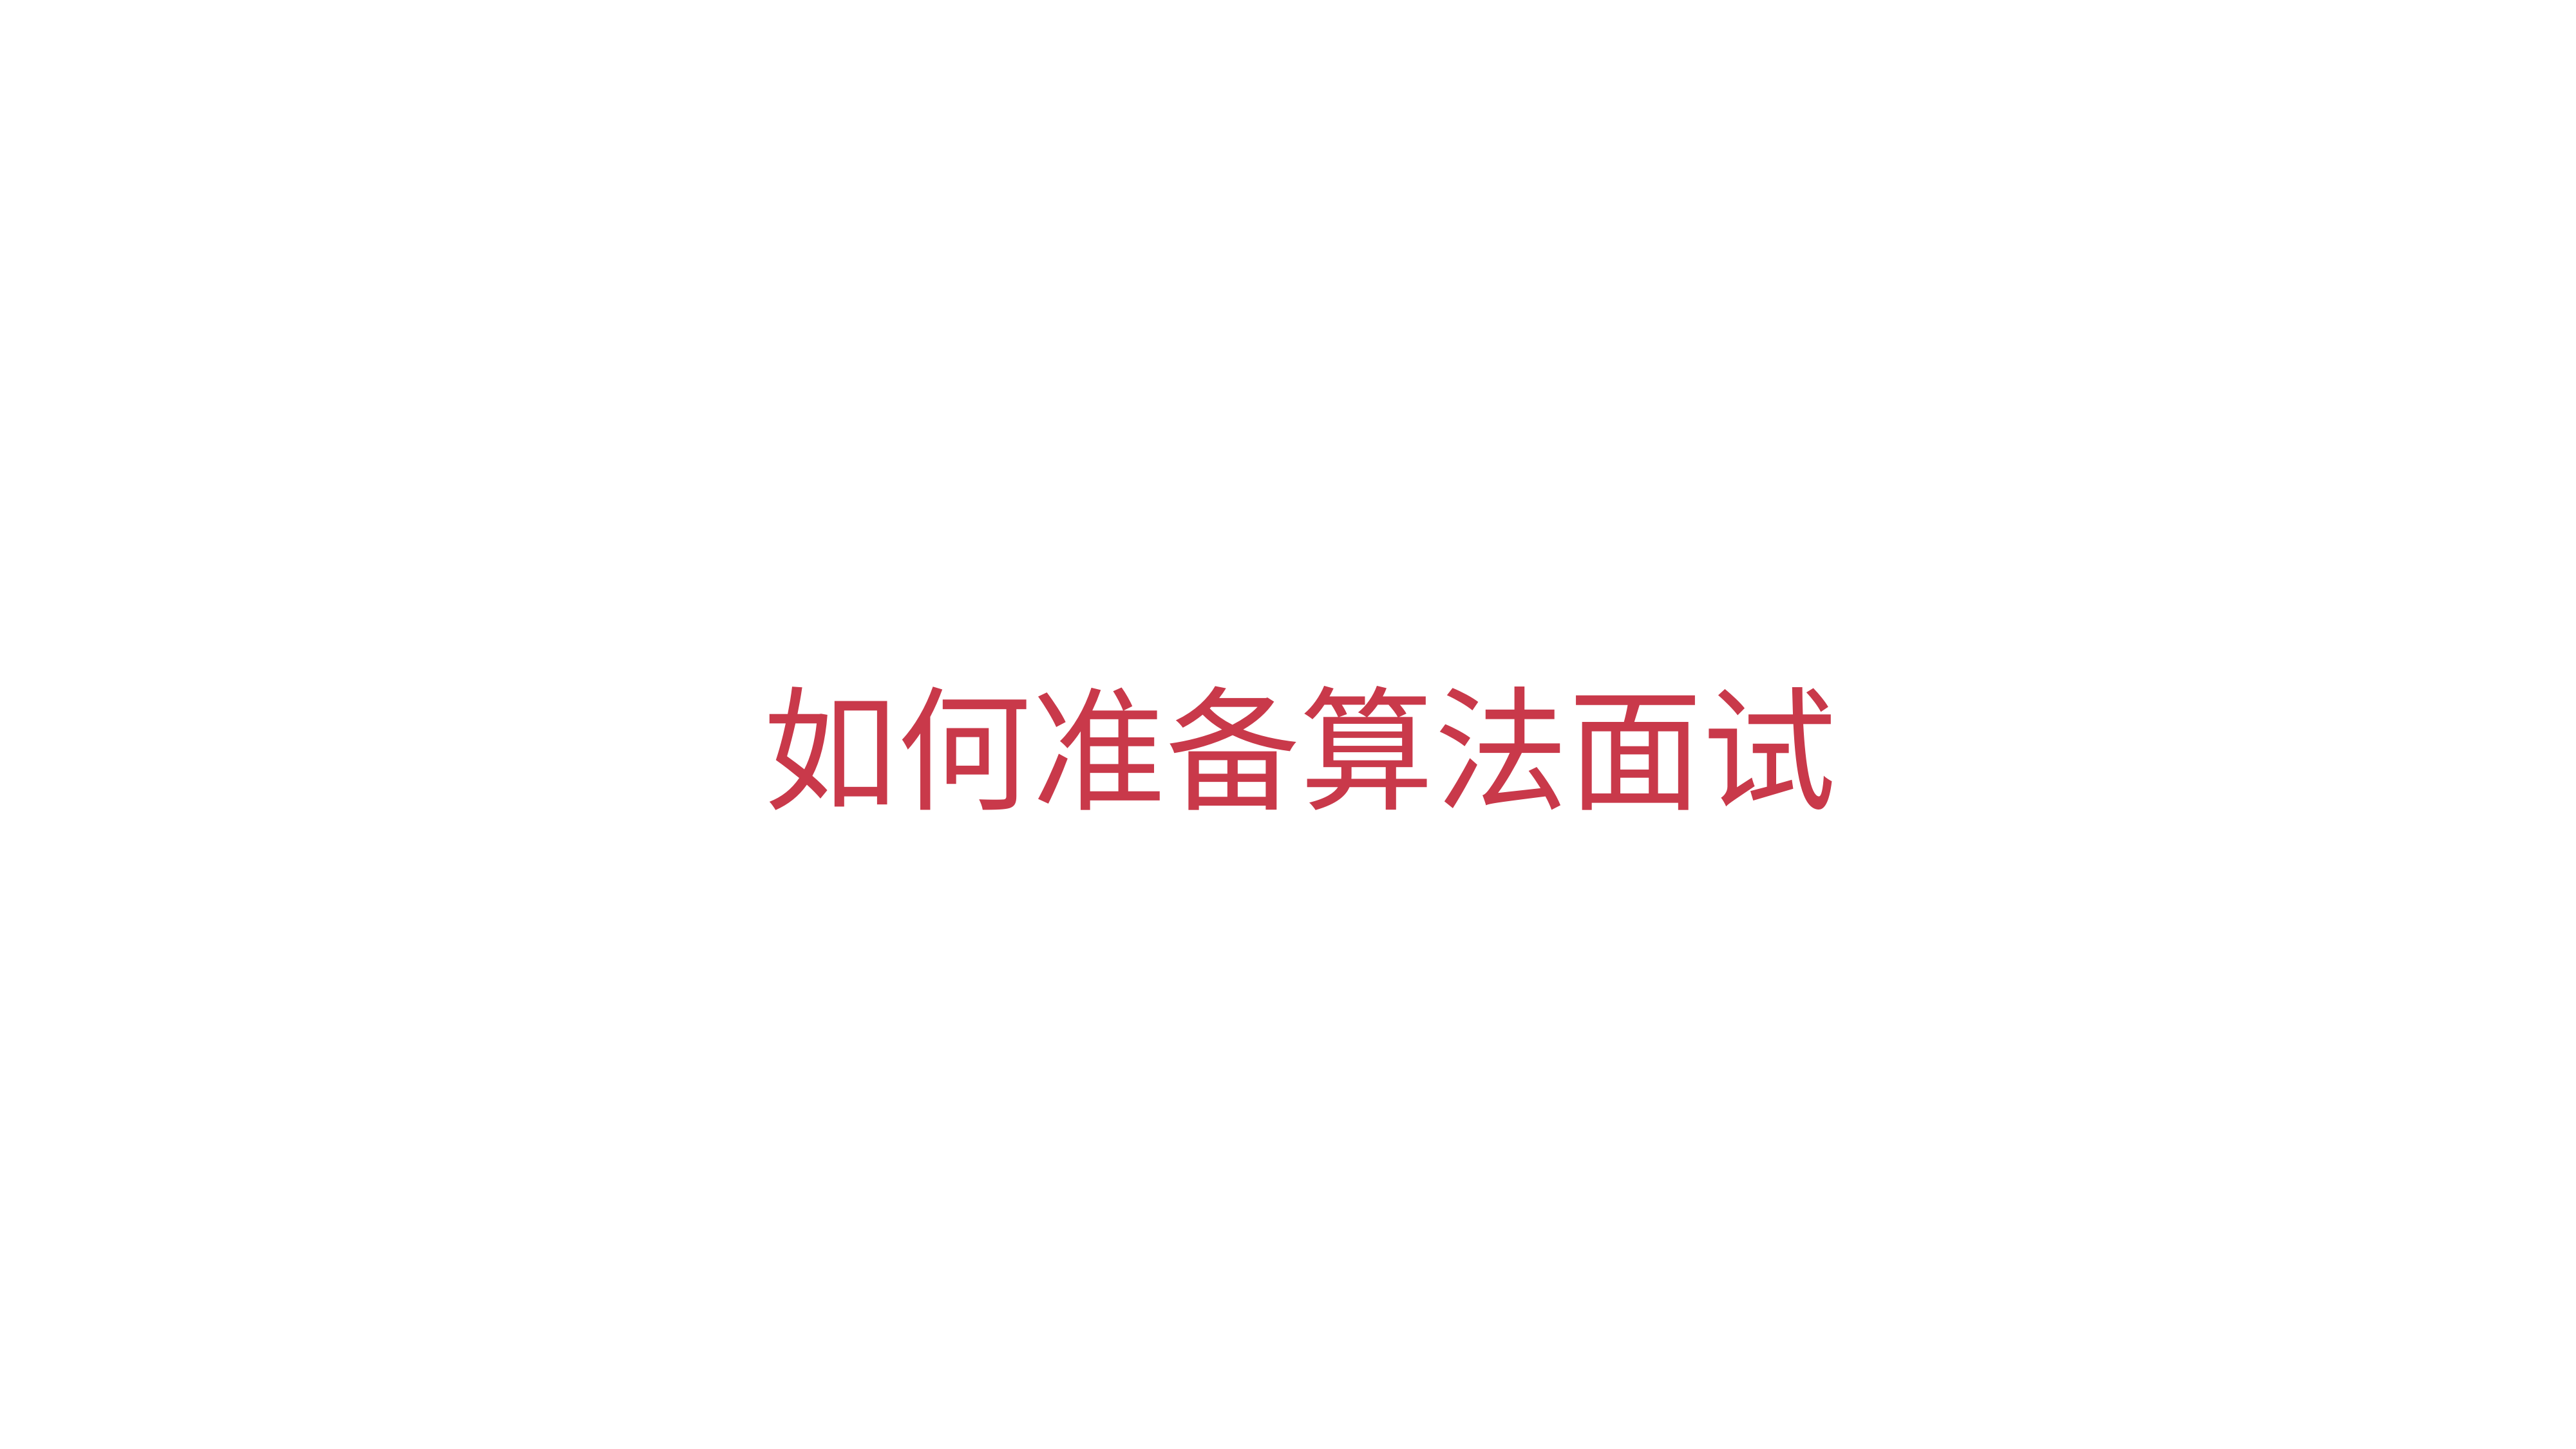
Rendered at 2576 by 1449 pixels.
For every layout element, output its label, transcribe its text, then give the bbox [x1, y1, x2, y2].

title 如何准备算法面试 [187, 617, 2389, 832]
